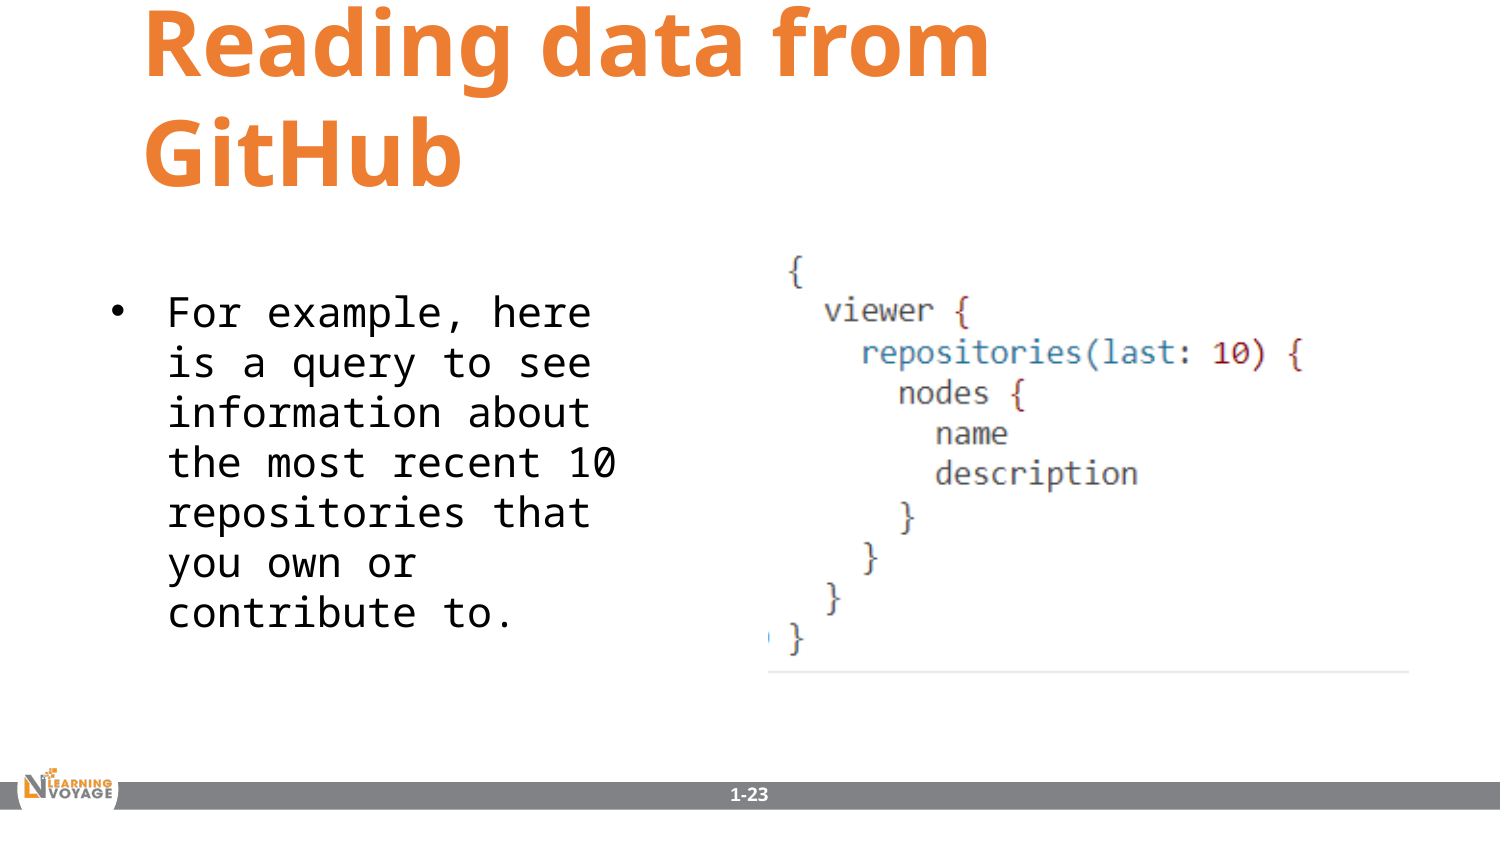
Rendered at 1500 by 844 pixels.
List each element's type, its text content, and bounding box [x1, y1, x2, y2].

picture [768, 239, 1409, 683]
text_box Reading data from GitHub [126, 37, 1231, 153]
slide_number 1-23 [692, 770, 784, 821]
picture [0, 706, 144, 844]
text_box For example, here is a query to see information about the most recent 10 repositories that you own or contribute to. [110, 283, 659, 636]
